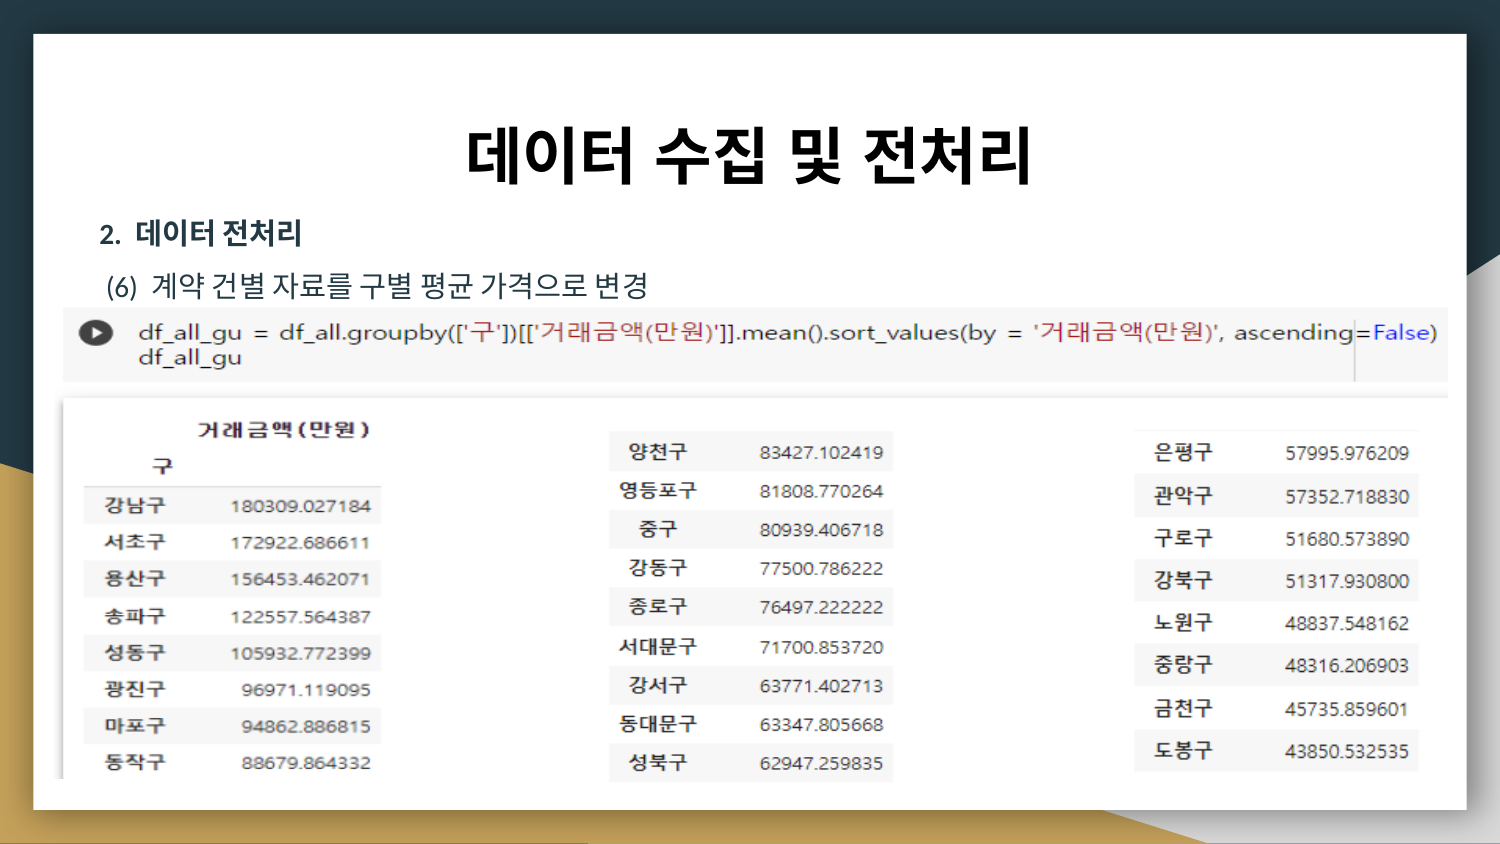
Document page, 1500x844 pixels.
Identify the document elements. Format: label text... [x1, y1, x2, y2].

title 데이터 수집 및 전처리 [134, 76, 1366, 233]
picture [54, 304, 1448, 791]
list 2. 데이터 전처리 (6) 계약 건별 자료를 구별 평균 가격으로 변경 [84, 182, 1316, 303]
